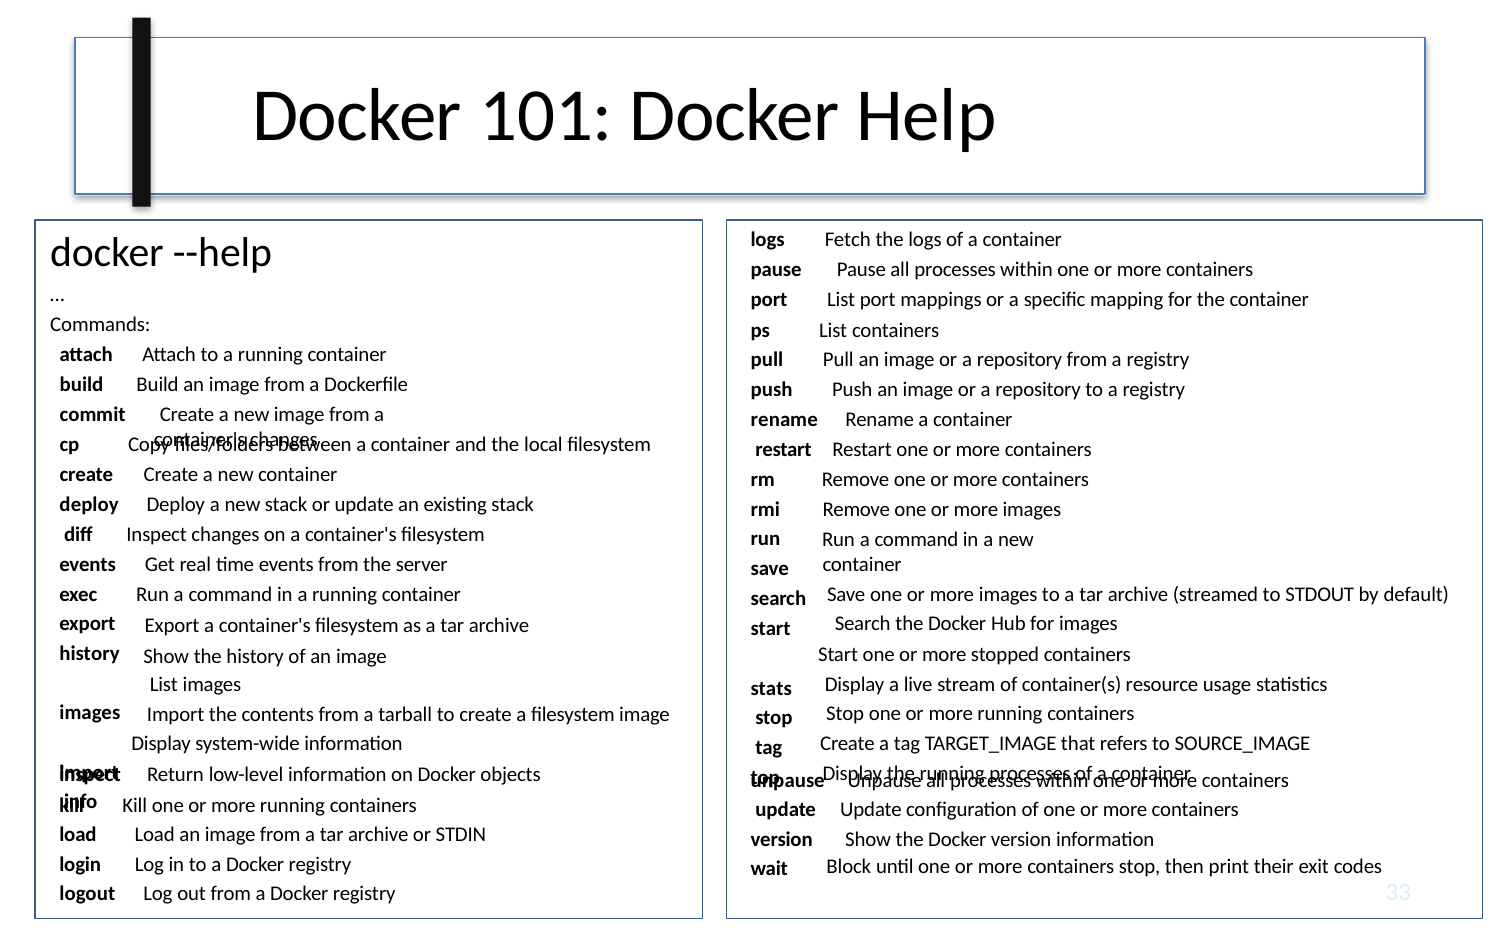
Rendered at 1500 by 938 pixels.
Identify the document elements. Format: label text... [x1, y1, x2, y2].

text_box Kill one or more running containers Load an image from a tar archive or STDIN Log in to a Docker registry Log out from a Docker registry [120, 784, 494, 905]
text_box Attach to a running container Build an image from a Dockerfile Create a new image from a container's changes [134, 334, 557, 423]
text_box [726, 219, 1483, 919]
text_box inspect Return low-level information on Docker objects [57, 758, 548, 786]
picture [66, 13, 1434, 210]
text_box [35, 219, 703, 919]
text_box cp Copy files/folders between a container and the local filesystem create Create a new container [57, 423, 660, 486]
title Docker 101: Docker Help [249, 63, 1005, 223]
text_box deploy diff events exec export history images import info [57, 484, 123, 758]
text_box rename restart rm rmi run save search start stats stop tag top [748, 398, 818, 759]
text_box Deploy a new stack or update an existing stack Inspect changes on a container's filesystem Get real time events from the server Run a command in a running container Export a container's filesystem as a tar archive Show the history of an image List images Import the contents from a tarball to create a filesystem image Display system-wide information [124, 484, 681, 755]
text_box Rename a container Restart one or more containers Remove one or more containers Remove one or more images Run a command in a new container Save one or more images to a tar archive (streamed to STDOUT by default) Search the Docker Hub for images Start one or more stopped containers Display a live stream of container(s) resource usage statistics Stop one or more running containers Create a tag TARGET_IMAGE that refers to SOURCE_IMAGE Display the running processes of a container [818, 398, 1460, 785]
text_box Block until one or more containers stop, then print their exit codes 33 [824, 853, 1412, 905]
text_box unpause update version wait [748, 759, 827, 880]
text_box logs Fetch the logs of a container pause Pause all processes within one or more containers port List port mappings or a specific mapping for the container ps List containers pull Pull an image or a repository from a registry push Push an image or a repository to a registry [748, 219, 1315, 398]
text_box kill load login logout [57, 784, 118, 905]
text_box docker --help … Commands: [48, 210, 276, 336]
text_box Unpause all processes within one or more containers Update configuration of one or more containers Show the Docker version information [835, 759, 1298, 851]
text_box attach build commit [57, 334, 128, 423]
